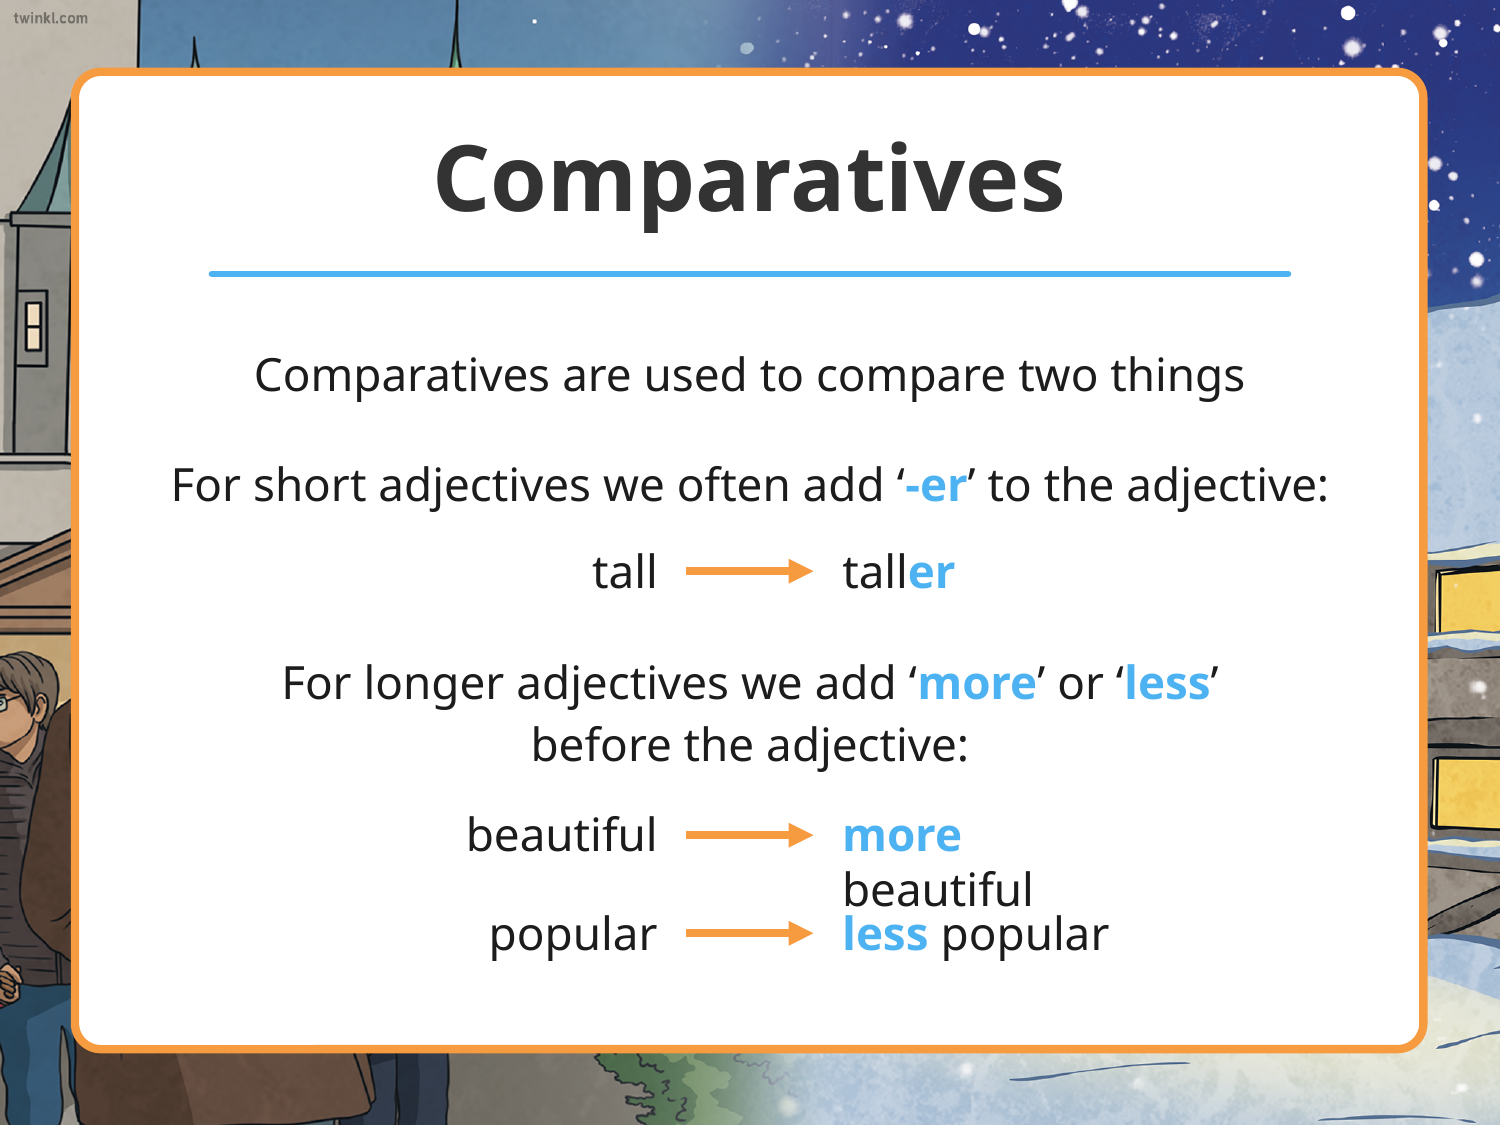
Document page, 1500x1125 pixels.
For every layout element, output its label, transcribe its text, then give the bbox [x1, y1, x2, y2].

text_box tall [530, 535, 658, 598]
text_box taller [842, 535, 986, 598]
title Comparatives [73, 99, 1426, 266]
text_box For longer adjectives we add ‘more’ or ‘less’ before the adjective: [219, 645, 1281, 771]
picture [0, 0, 1500, 1125]
text_box less popular [842, 904, 1162, 960]
text_box popular [375, 904, 658, 960]
text_box Comparatives are used to compare two things [193, 337, 1307, 401]
text_box For short adjectives we often add ‘-er’ to the adjective: [121, 448, 1379, 512]
text_box beautiful [375, 805, 658, 862]
text_box more beautiful [842, 805, 1162, 904]
